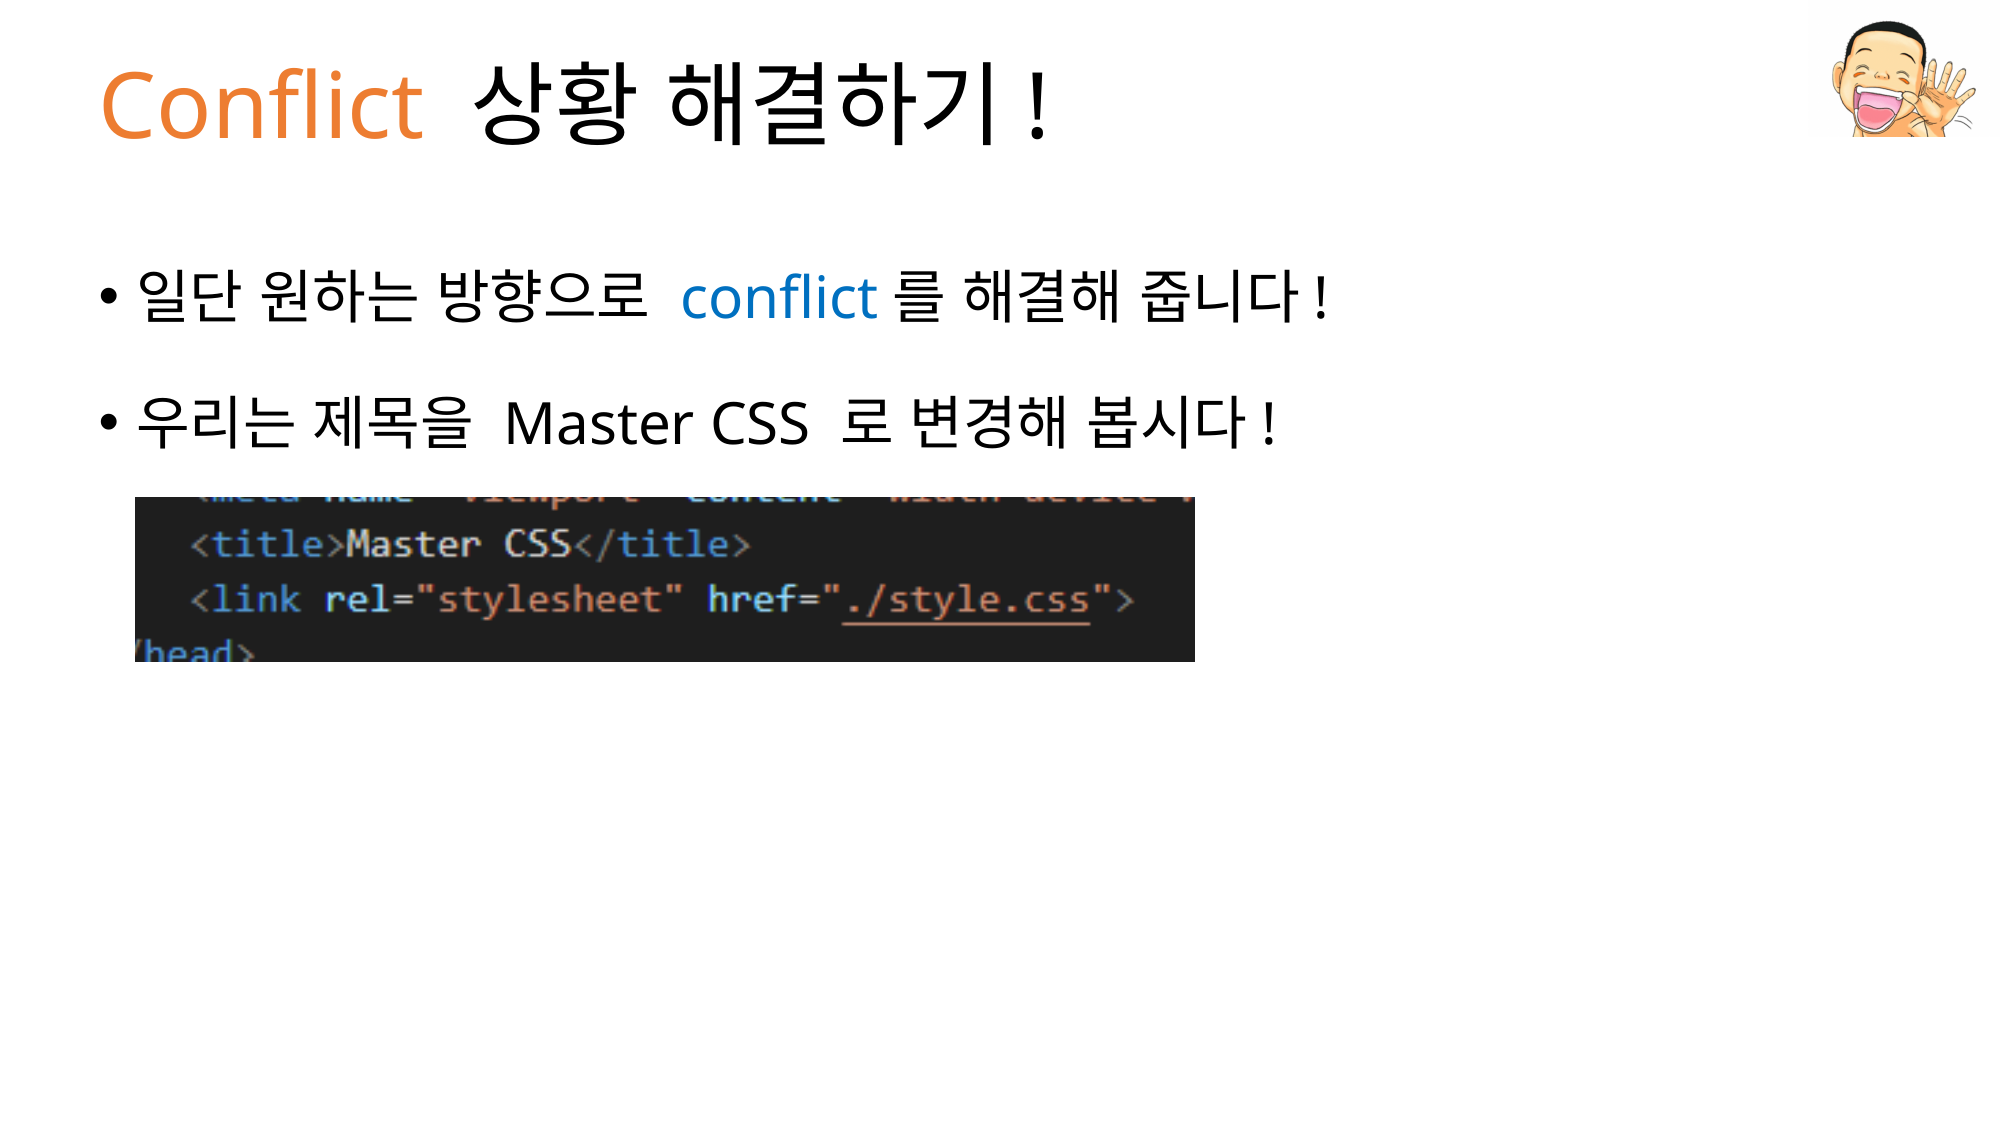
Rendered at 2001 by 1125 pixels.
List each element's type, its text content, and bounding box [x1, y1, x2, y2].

title Conflict 상황 해결하기! [83, 0, 1931, 217]
picture [134, 497, 1195, 662]
picture [1931, 0, 2000, 137]
list 일단 원하는 방향으로 conflict를 해결해 줍니다! 우리는 제목을 Master CSS 로 변경해 봅시다! [83, 217, 1931, 1085]
